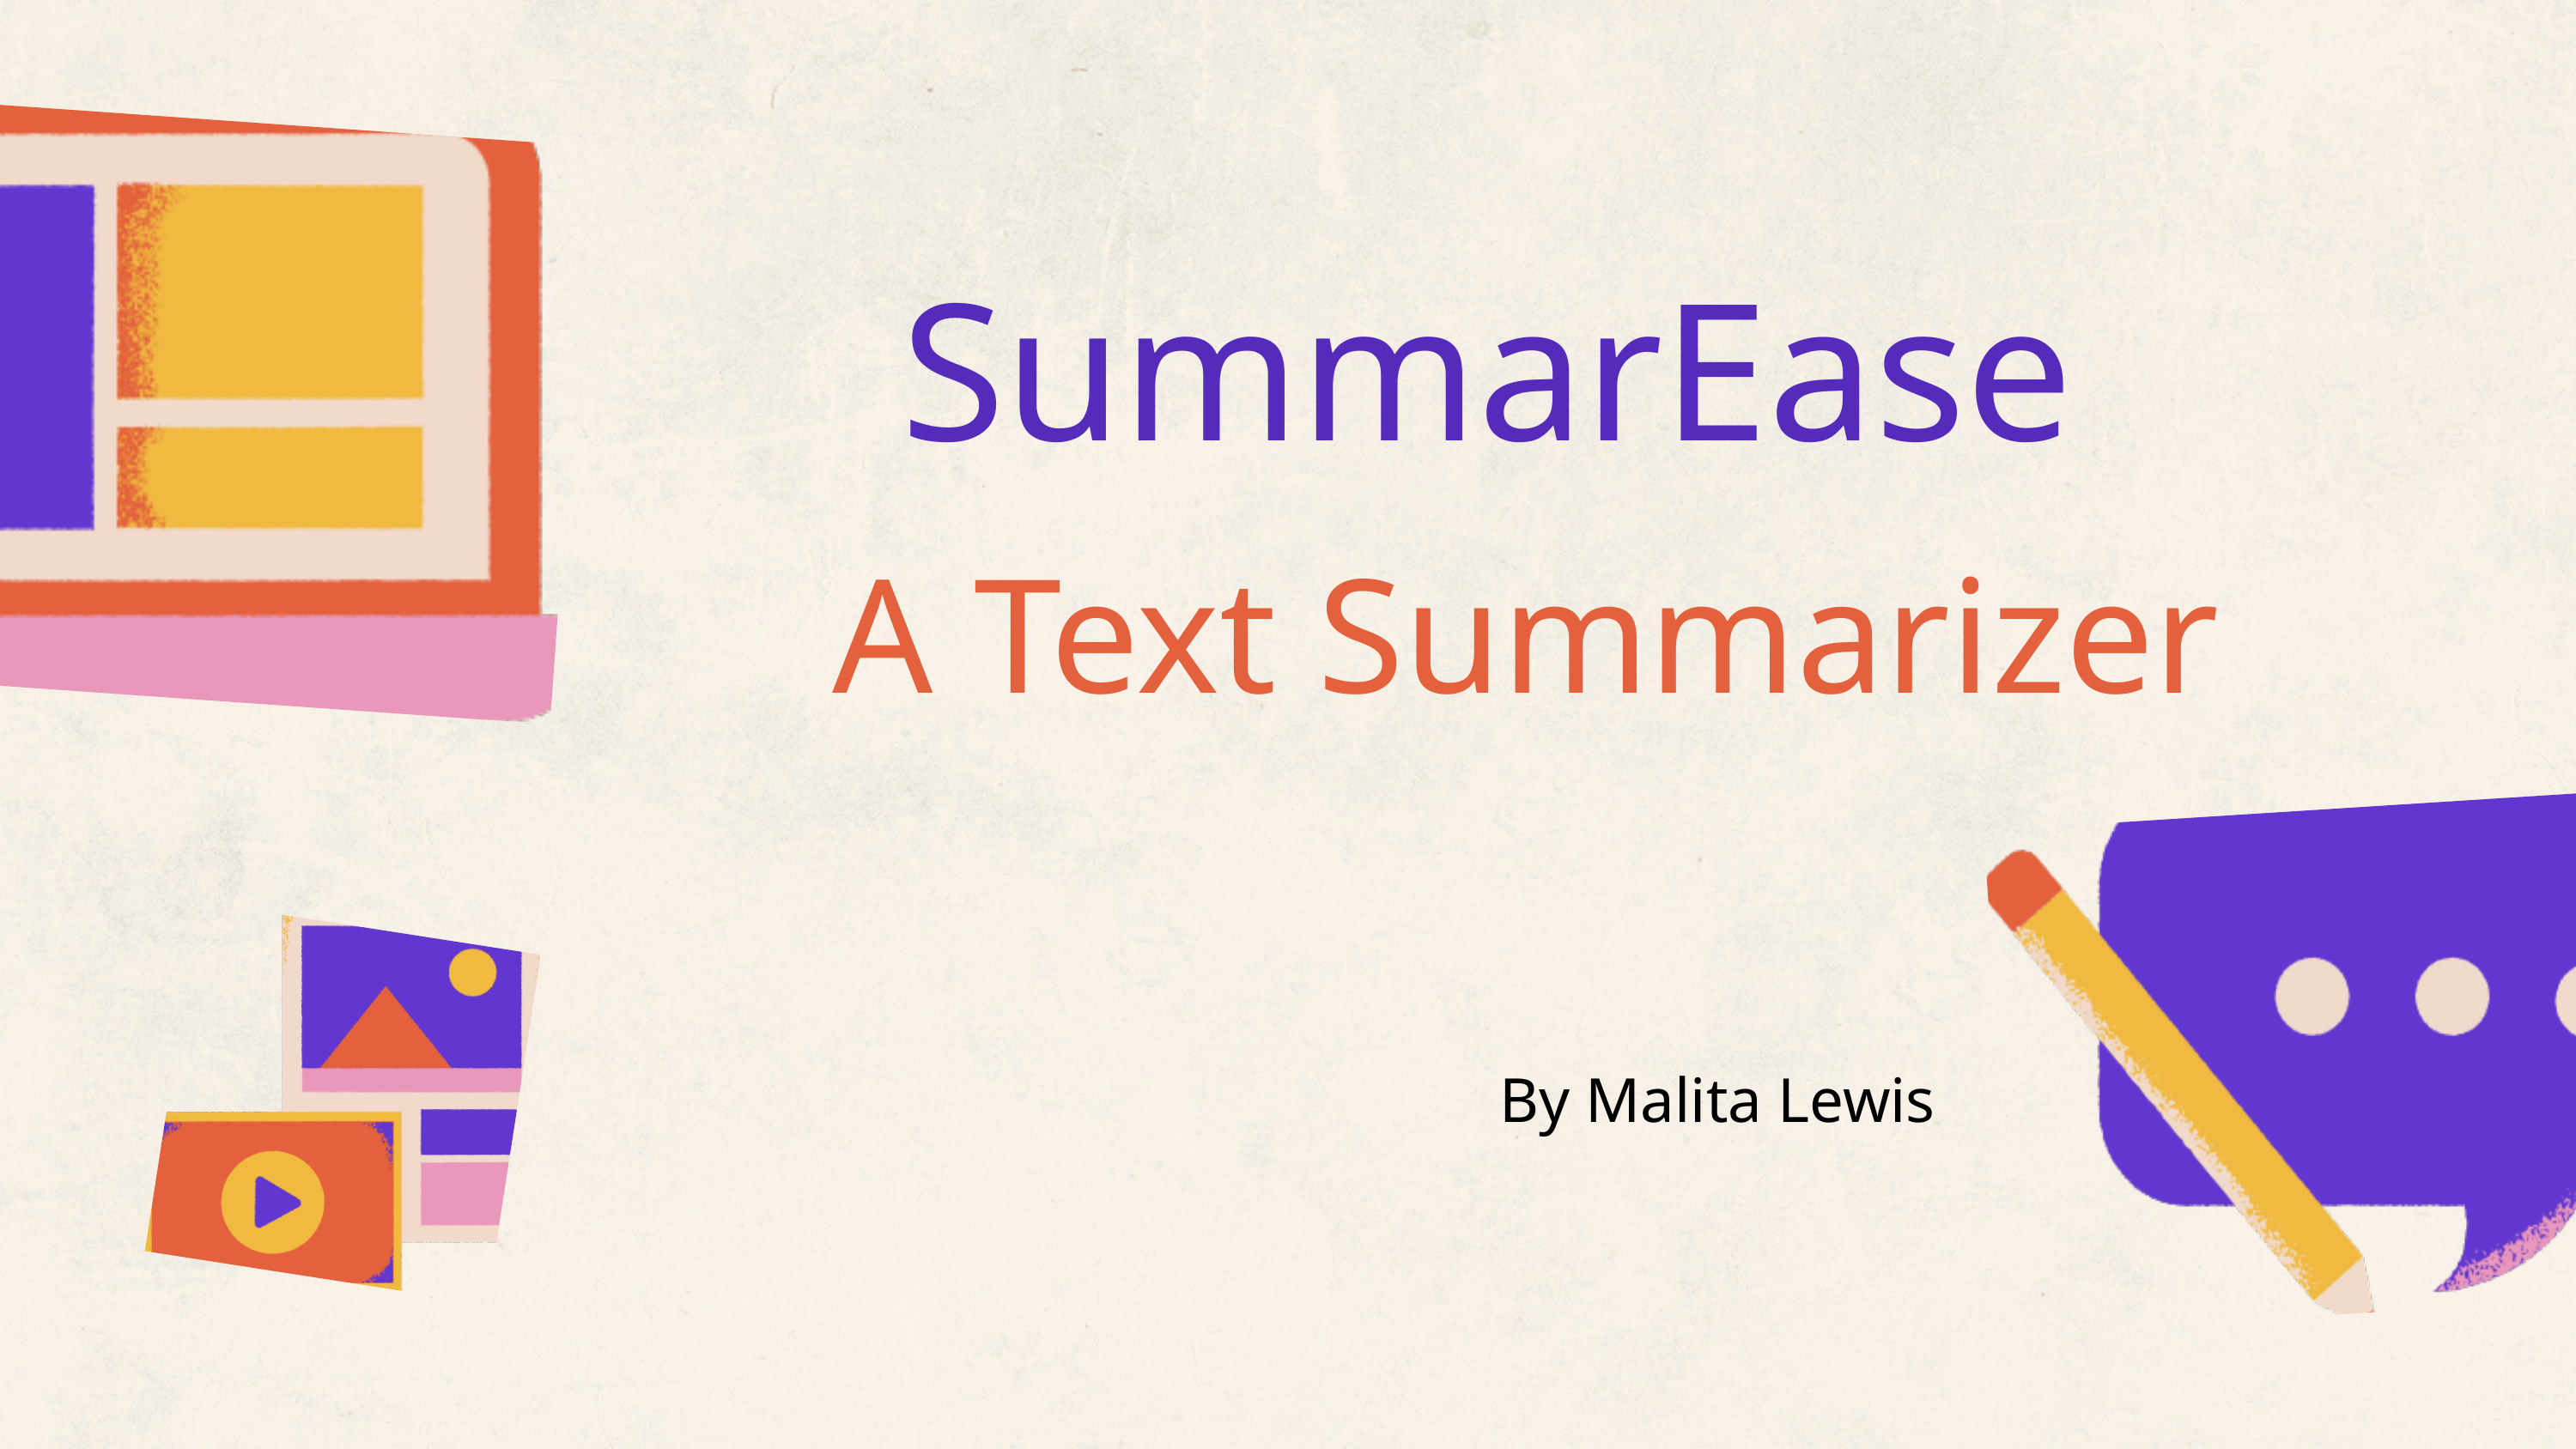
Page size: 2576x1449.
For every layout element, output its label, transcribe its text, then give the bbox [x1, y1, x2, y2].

text_box [1984, 793, 2576, 1335]
text_box [144, 901, 542, 1305]
text_box By Malita Lewis [1467, 1049, 1984, 1135]
text_box A Text Summarizer [669, 535, 2384, 724]
text_box [0, 105, 591, 724]
text_box [0, 0, 2576, 1449]
text_box SummarEase [629, 251, 2344, 479]
